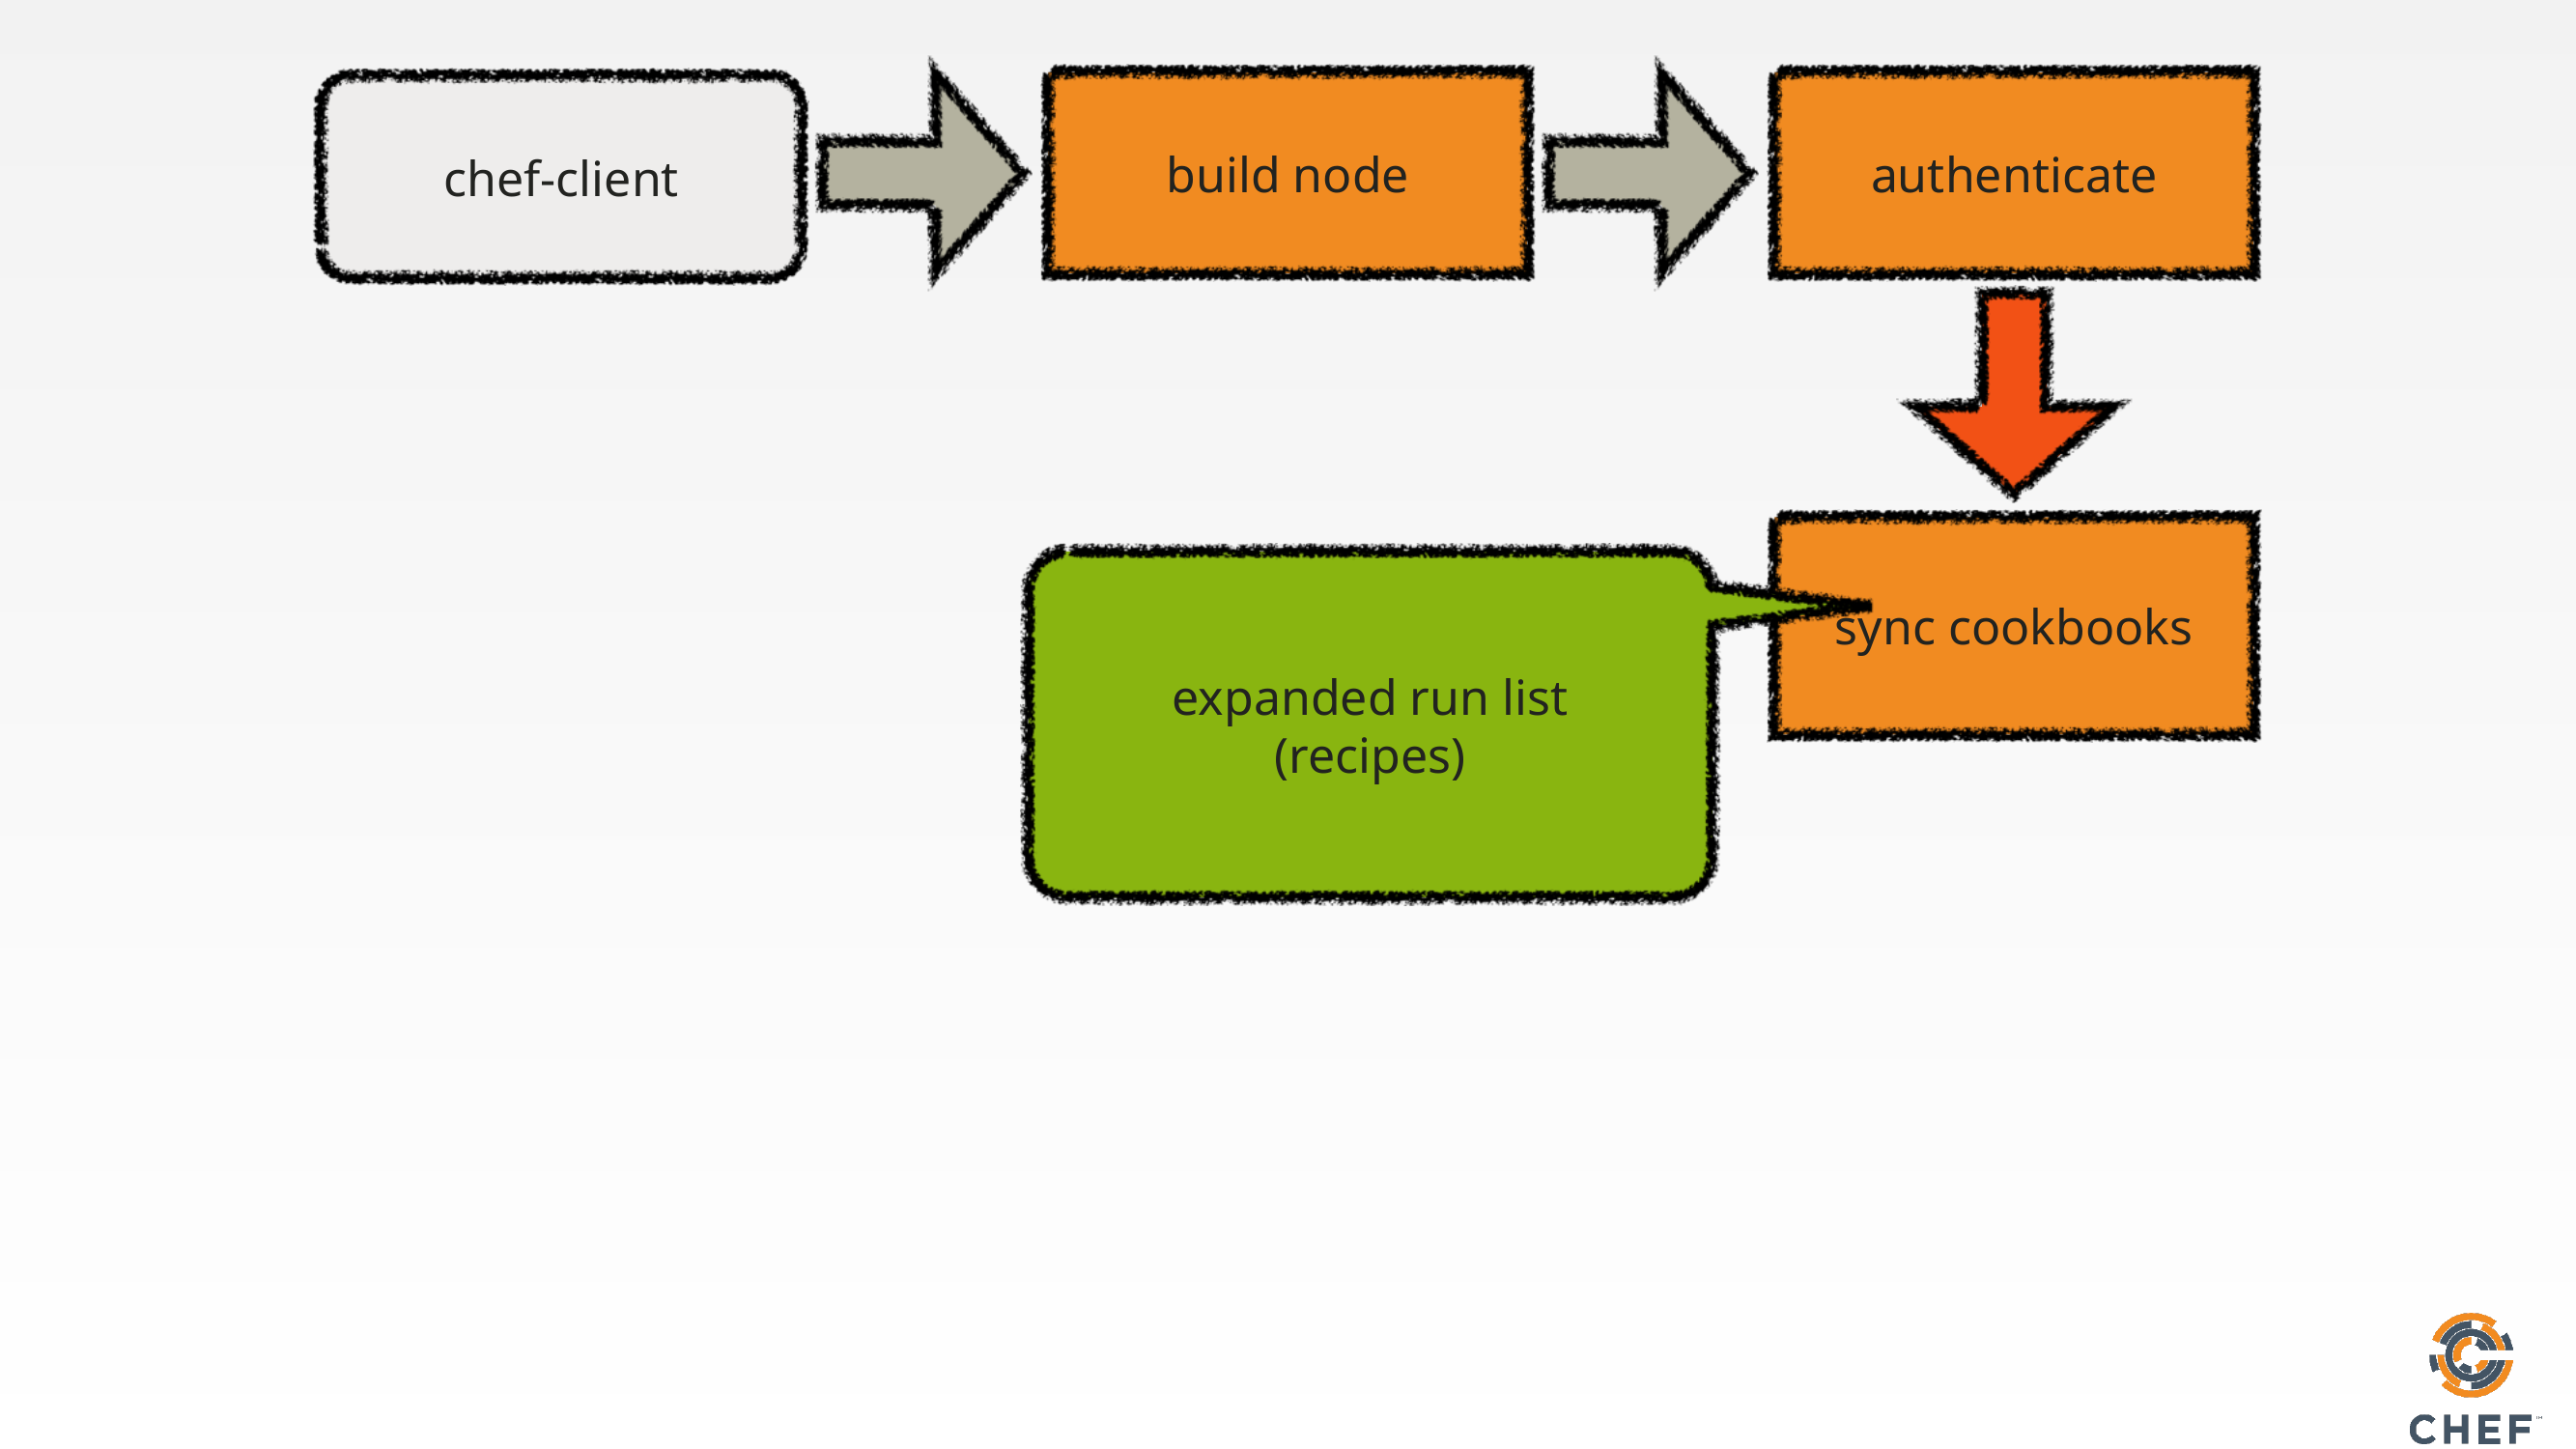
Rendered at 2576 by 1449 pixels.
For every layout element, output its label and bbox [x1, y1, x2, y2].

text_box [1039, 64, 1536, 282]
text_box [1768, 64, 2262, 282]
text_box [1019, 543, 1937, 906]
text_box [1541, 49, 1764, 297]
text_box [311, 68, 809, 286]
text_box [814, 49, 1037, 297]
picture [2399, 1295, 2550, 1449]
text_box [1891, 289, 2137, 507]
text_box [1766, 508, 2262, 743]
